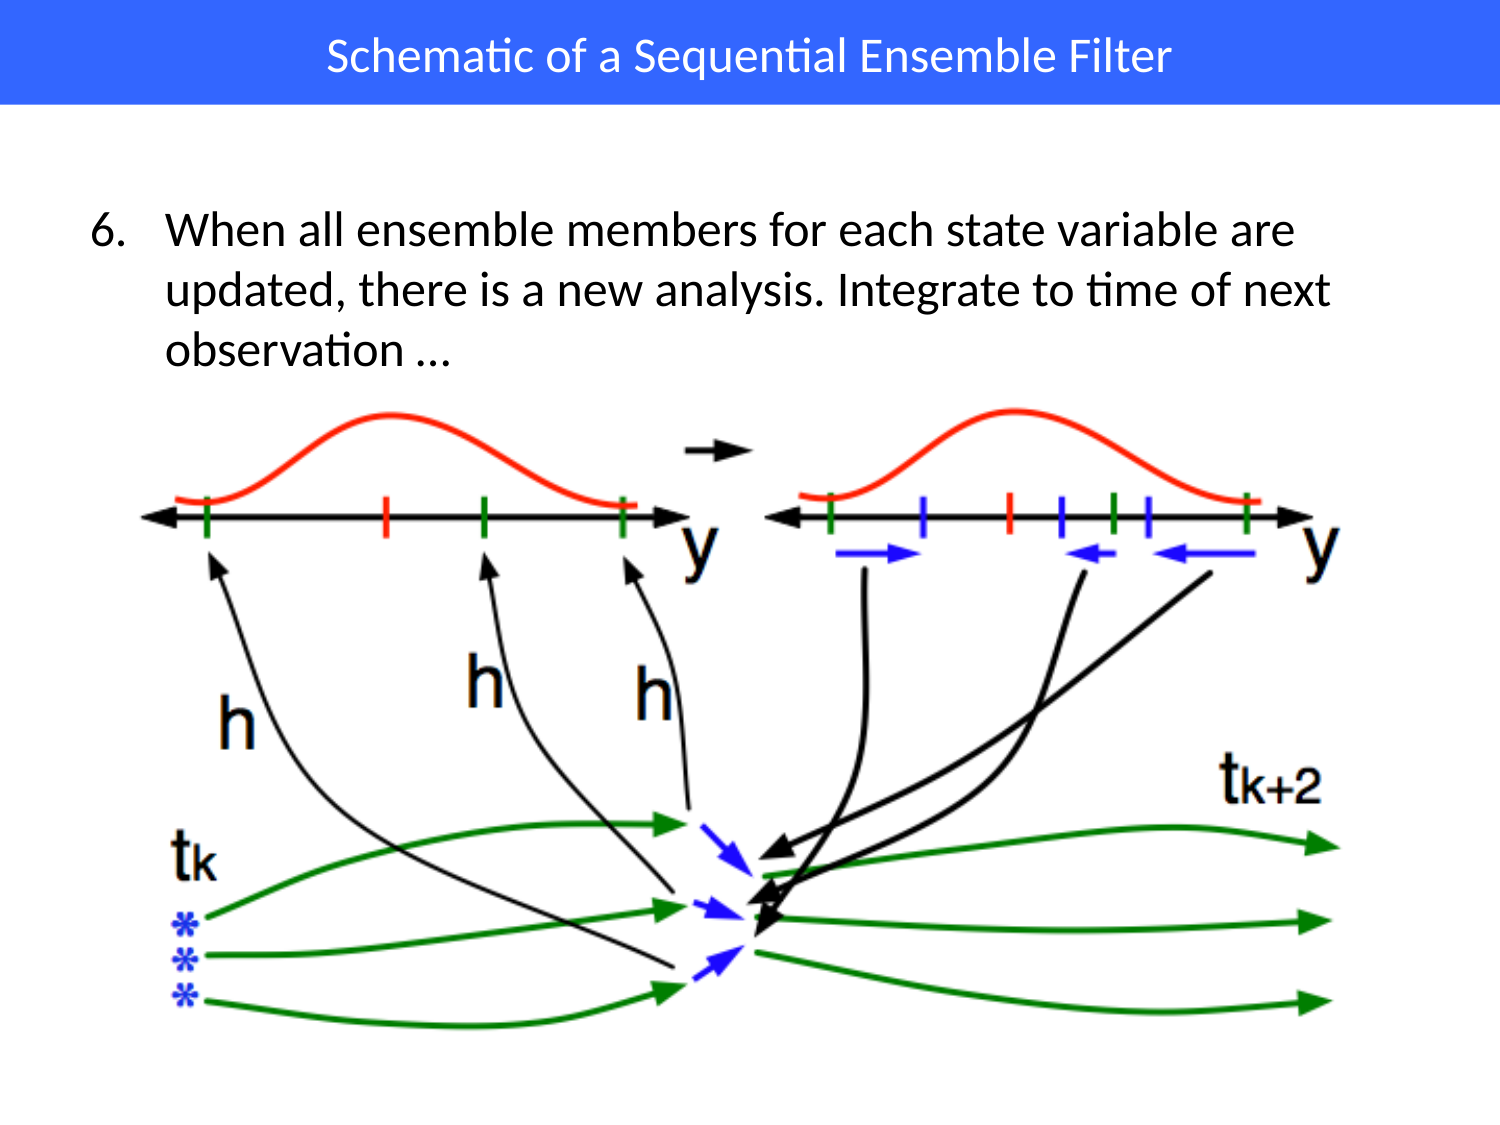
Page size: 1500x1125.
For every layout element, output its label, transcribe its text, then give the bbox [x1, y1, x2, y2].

text_box When all ensemble members for each state variable are updated, there is a new analysis. Integrate to time of next observation … [74, 188, 1500, 384]
picture [67, 336, 1427, 1096]
title Schematic of a Sequential Ensemble Filter [0, 0, 1500, 105]
